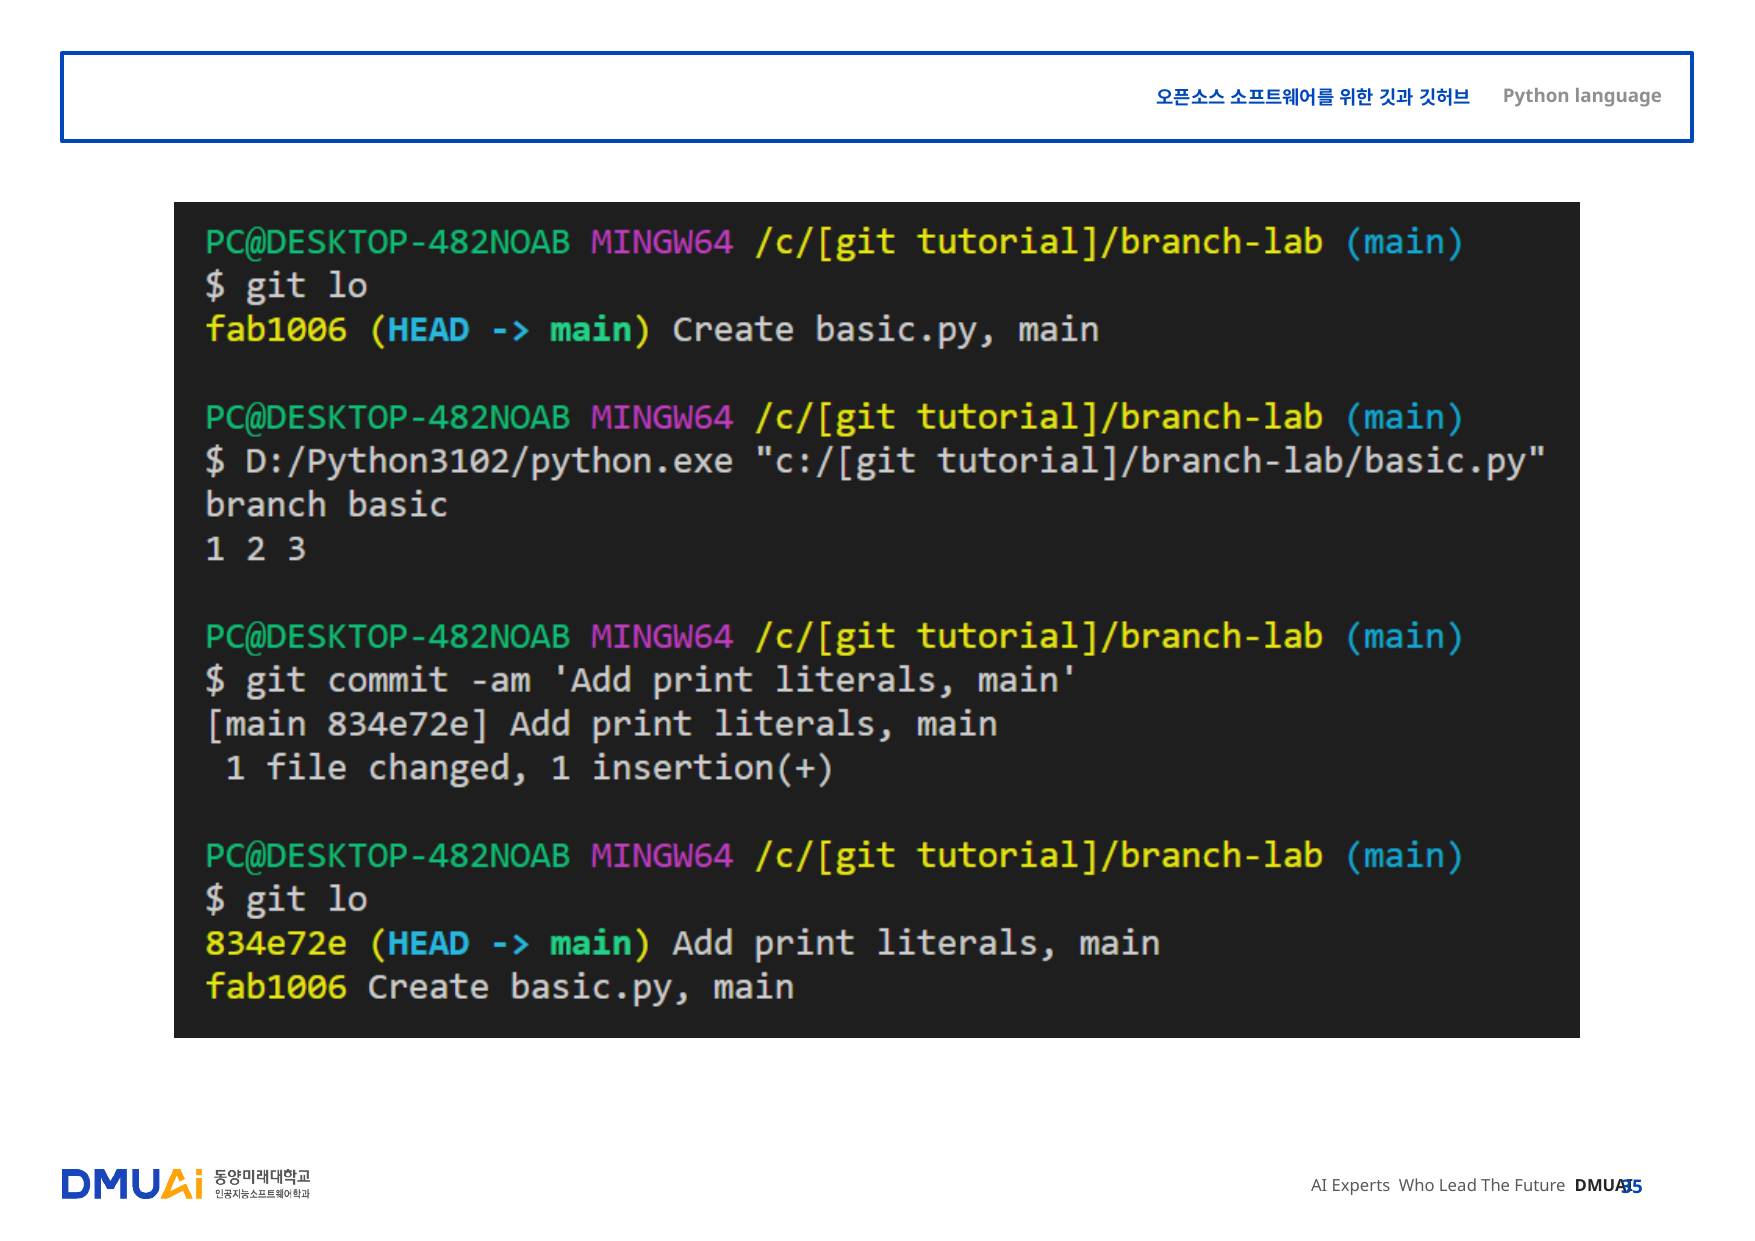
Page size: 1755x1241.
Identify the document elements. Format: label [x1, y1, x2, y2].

picture [174, 202, 1580, 1038]
picture [62, 1169, 310, 1199]
